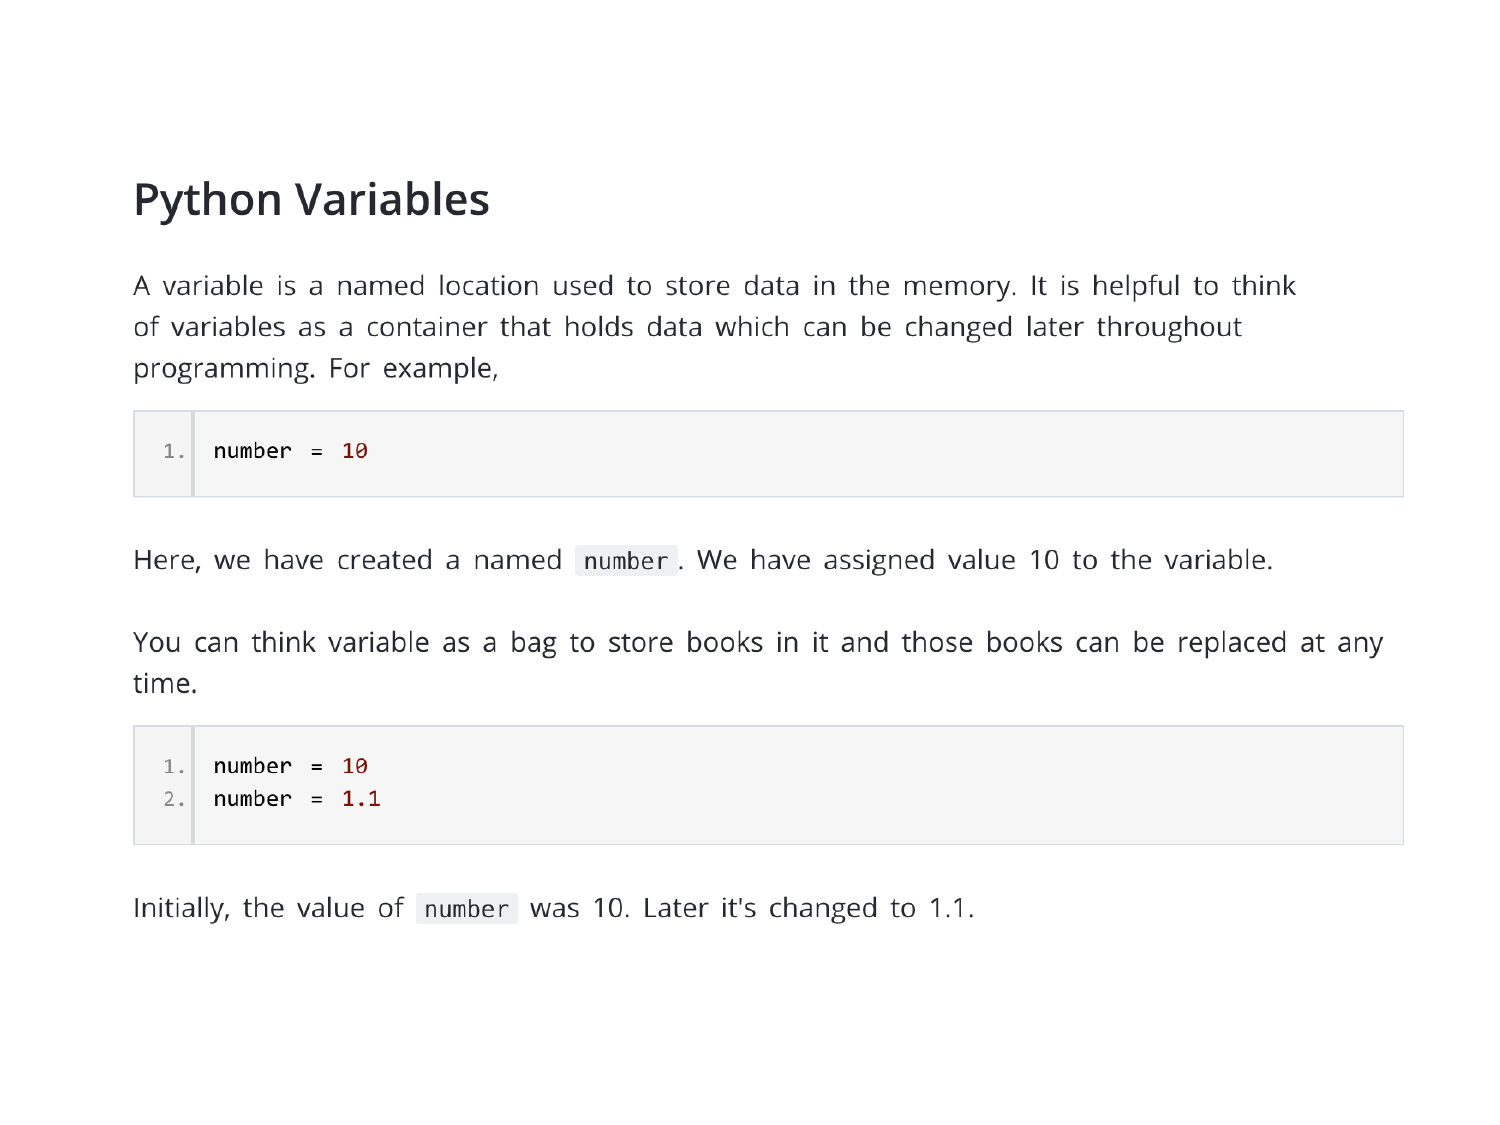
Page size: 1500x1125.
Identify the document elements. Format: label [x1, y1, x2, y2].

picture [124, 155, 1409, 934]
